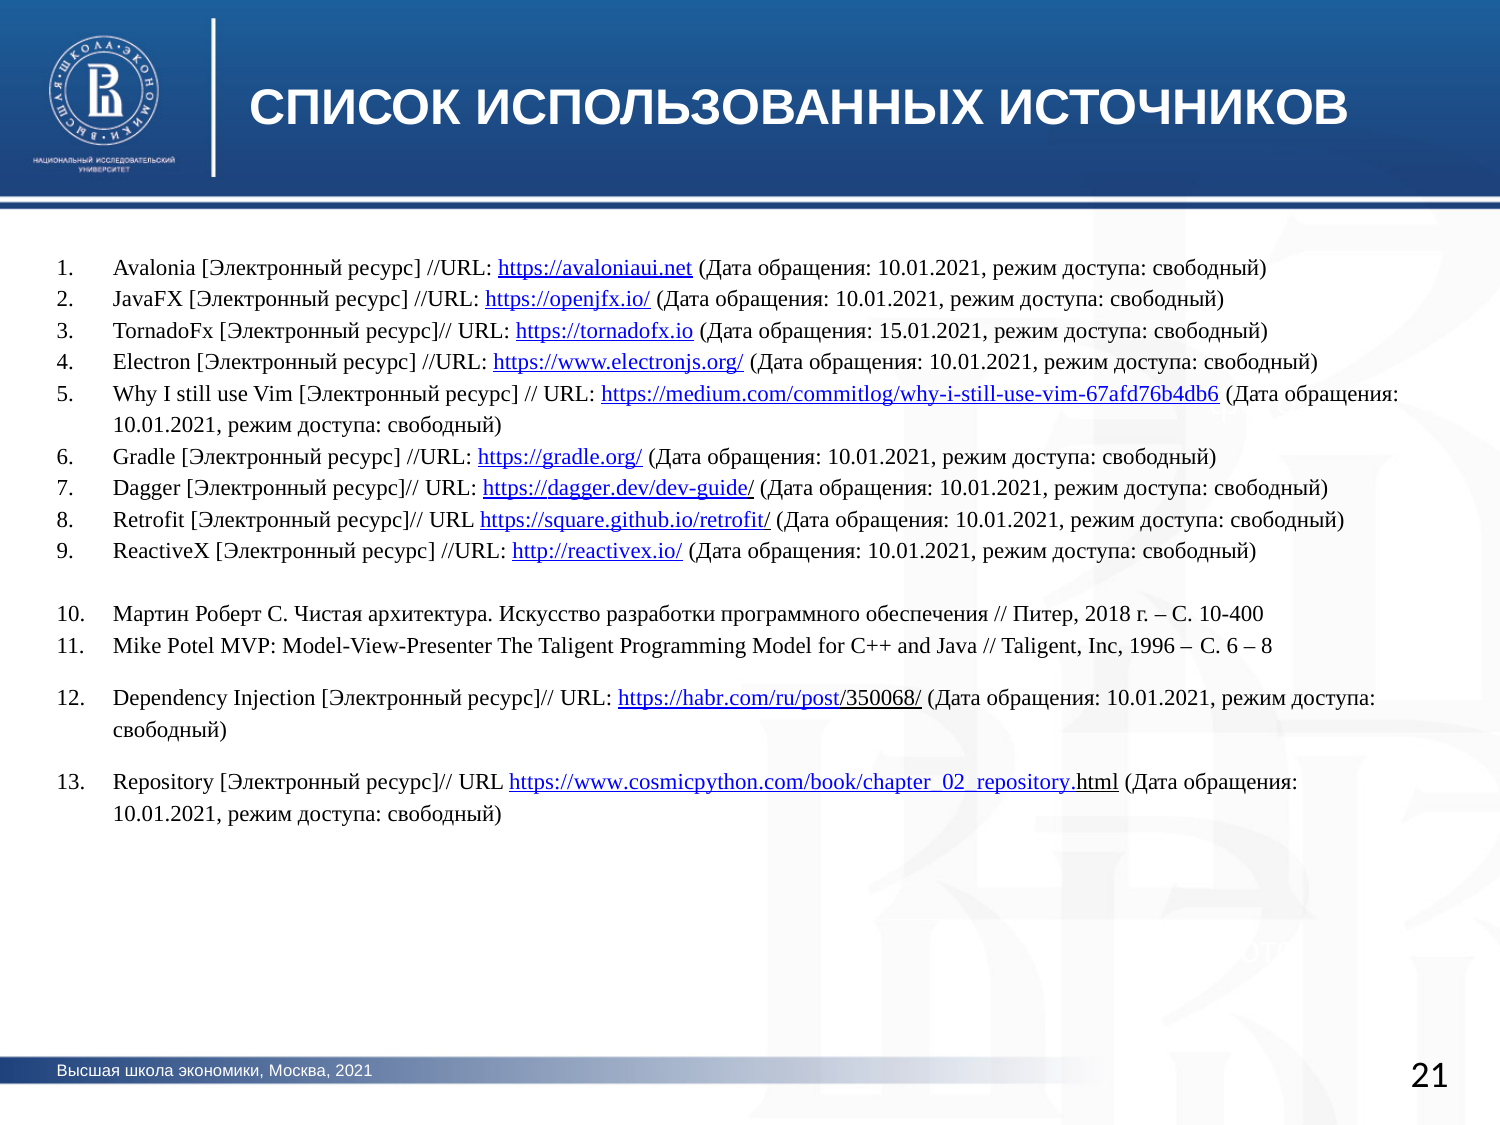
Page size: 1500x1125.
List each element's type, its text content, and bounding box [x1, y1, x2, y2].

slide_number 21 [1386, 1042, 1464, 1103]
picture [0, 0, 1500, 1125]
text_box СПИСОК ИСПОЛЬЗОВАННЫХ ИСТОЧНИКОВ [234, 70, 1454, 139]
text_box Высшая школа экономики, Москва, 2021 [41, 1052, 722, 1093]
text_box Avalonia [Электронный ресурс] //URL: https://avaloniaui.net (Дата обращения: 10.01.2021, режим доступа: свободный) JavaFX [Электронный ресурс] //URL: https://openjfx.io/ (Дата обращения: 10.01.2021, режим доступа: свободный) TornadoFx [Электронный ресурс]// URL: https://tornadofx.io (Дата обращения: 15.01.2021, режим доступа: свободный) Electron [Электронный ресурс] //URL: https://www.electronjs.org/ (Дата обращения: 10.01.2021, режим доступа: свободный) Why I still use Vim [Электронный ресурс] // URL: https://medium.com/commitlog/why-i-still-use-vim-67afd76b4db6 (Дата обращения: 10.01.2021, режим доступа: свободный) Gradle [Электронный ресурс] //URL: https://gradle.org/ (Дата обращения: 10.01.2021, режим доступа: свободный) Dagger [Электронный ресурс]// URL: https://dagger.dev/dev-guide/ (Дата обращения: 10.01.2021, режим доступа: свободный) Retrofit [Электронный ресурс]// URL https://square.github.io/retrofit/ (Дата обращения: 10.01.2021, режим доступа: свободный) ReactiveX [Электронный ресурс] //URL: http://reactivex.io/ (Дата обращения: 10.01.2021, режим доступа: свободный) Мартин Роберт С. Чистая архитектура. Искусство разработки программного обеспечения // Питер, 2018 г. – С. 10-400 Mike Potel MVP: Model-View-Presenter The Taligent Programming Model for C++ and Java // Taligent, Inc, 1996 – С. 6 – 8 Dependency Injection [Электронный ресурс]// URL: https://habr.com/ru/post/350068/ (Дата обращения: 10.01.2021, режим доступа: свободный) Repository [Электронный ресурс]// URL https://www.cosmicpython.com/book/chapter_02_repository.html (Дата обращения: 10.01.2021, режим доступа: свободный) [41, 240, 1418, 1039]
